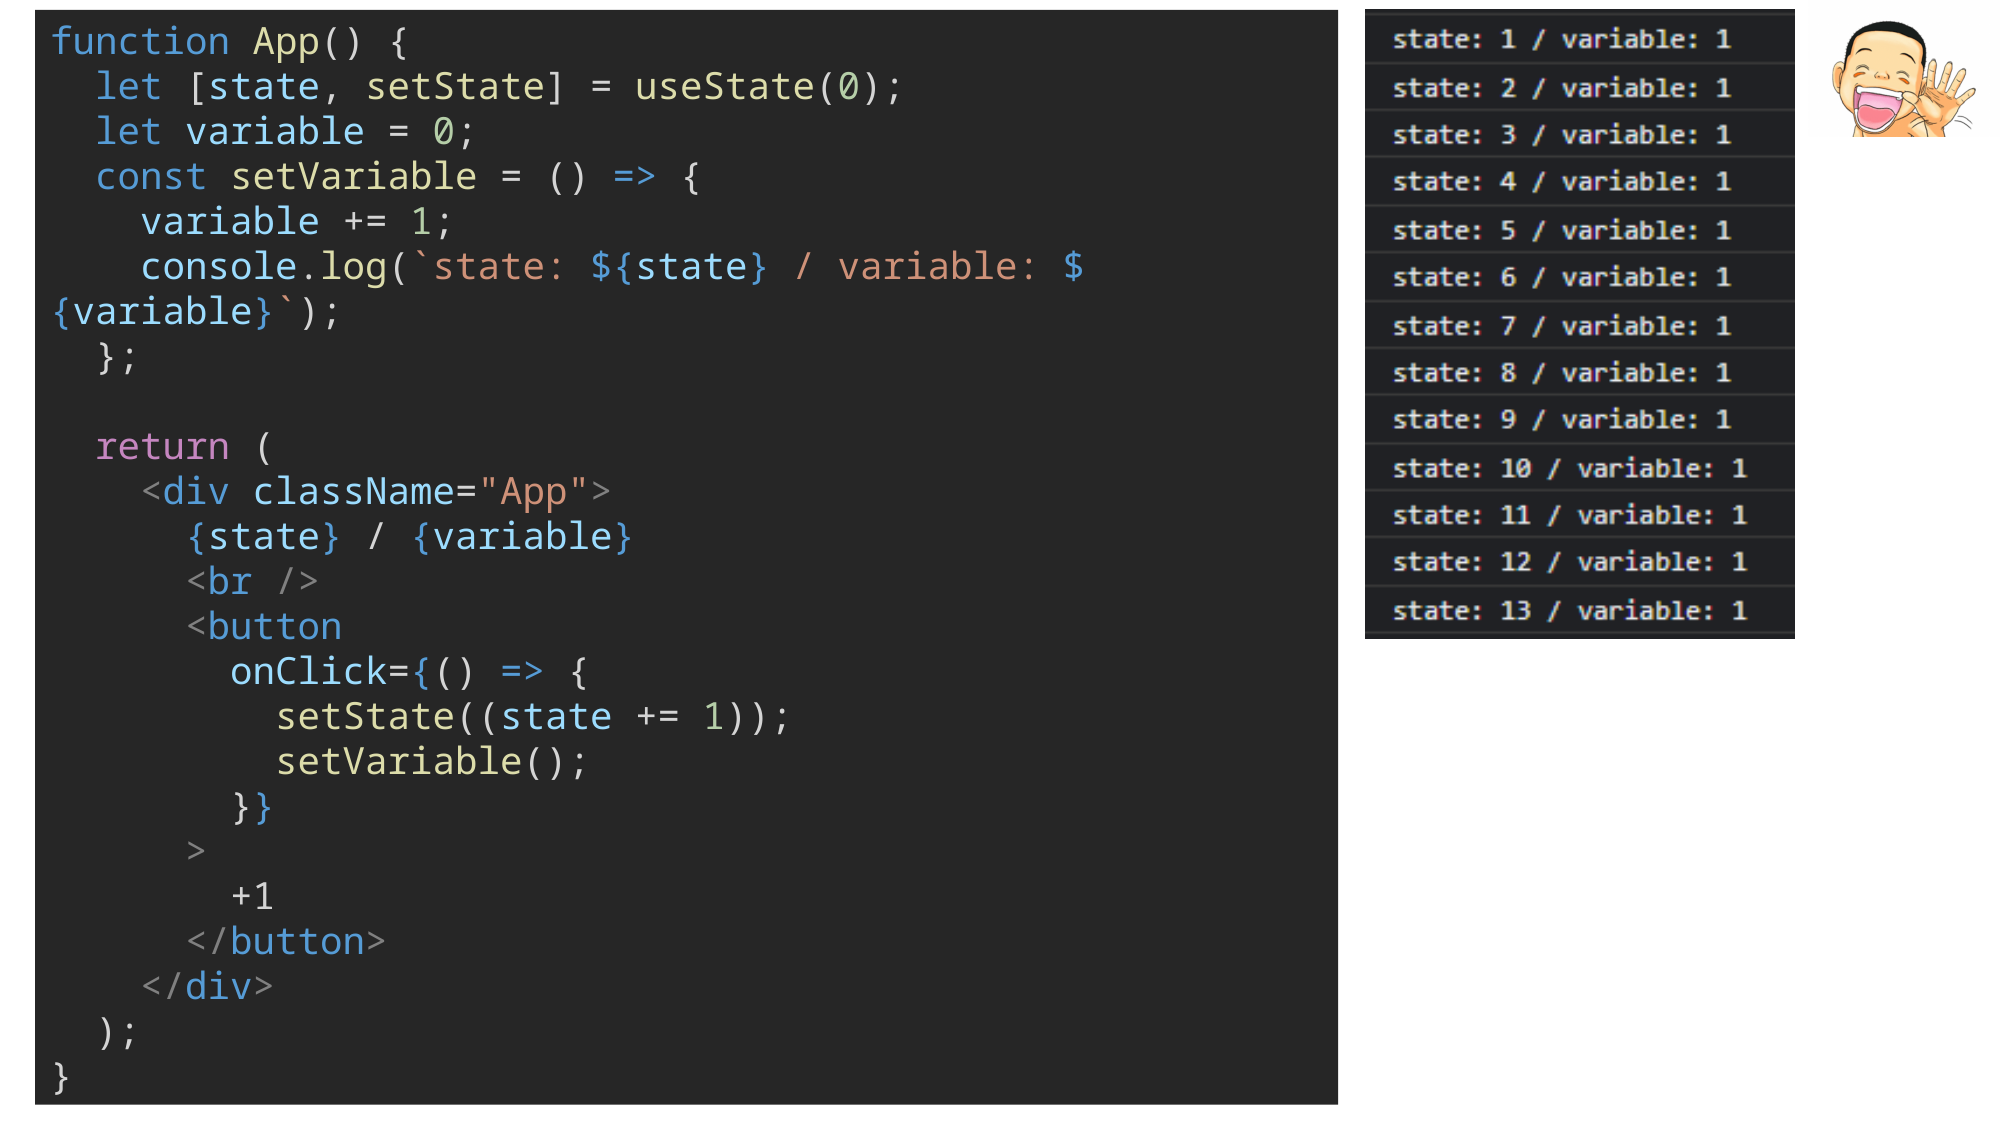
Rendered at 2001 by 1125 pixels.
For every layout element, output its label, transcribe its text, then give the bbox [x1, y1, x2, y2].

picture [1365, 9, 1795, 639]
text_box function App() { let [state, setState] = useState(0); let variable = 0; const setVariable = () => { variable += 1; console.log(`state: ${state} / variable: ${variable}`); }; return ( <div className="App"> {state} / {variable} <br /> <button onClick={() => { setState((state += 1)); setVariable(); }} > +1 </button> </div> ); } [35, 9, 1339, 1105]
picture [1808, 0, 2000, 137]
